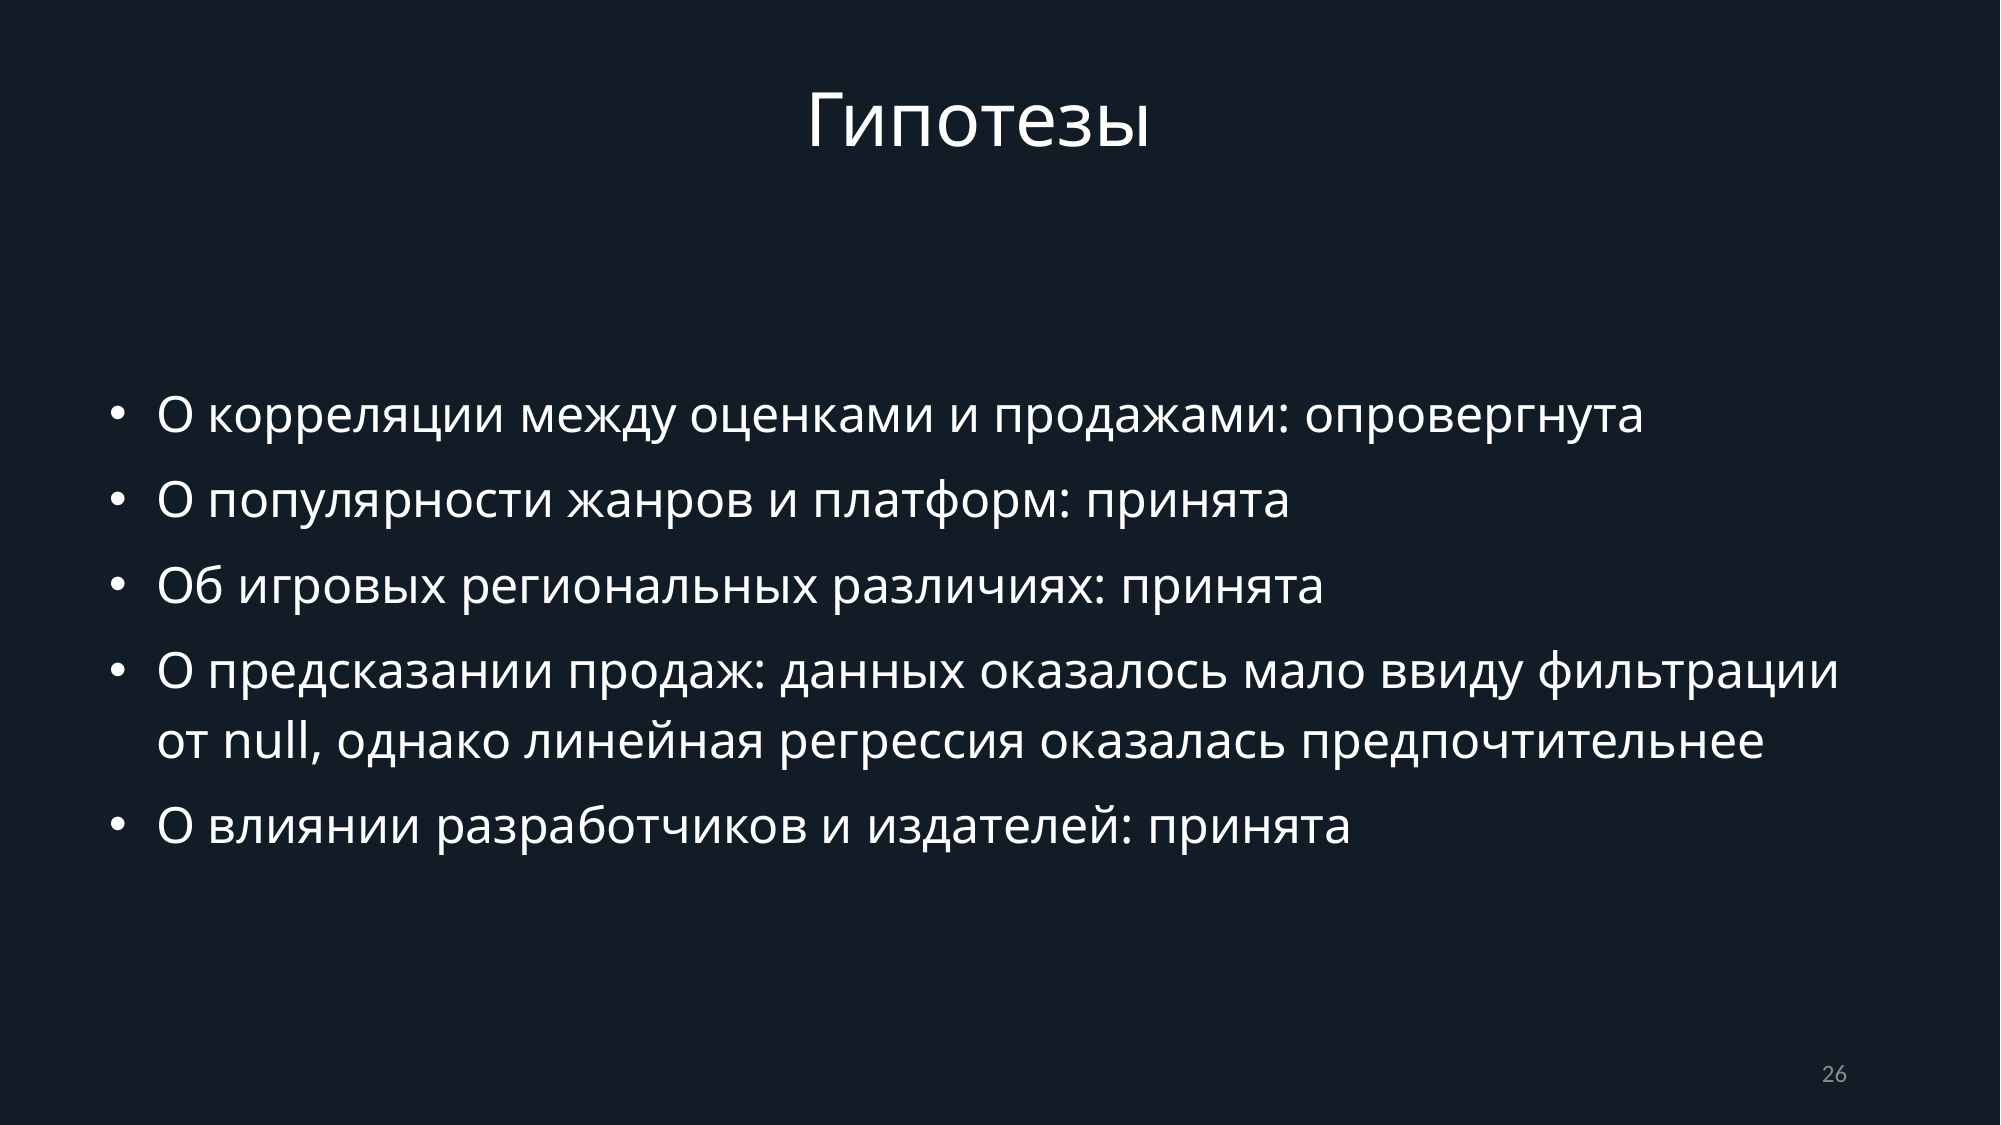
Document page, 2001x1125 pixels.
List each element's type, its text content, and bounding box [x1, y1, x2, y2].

text_box Гипотезы [790, 63, 1209, 169]
text_box О корреляции между оценками и продажами: опровергнута О популярности жанров и платформ: принята Об игровых региональных различиях: принята О предсказании продаж: данных оказалось мало ввиду фильтрации от null, однако линейная регрессия оказалась предпочтительнее О влиянии разработчиков и издателей: принята [94, 365, 1864, 862]
slide_number 26 [1412, 1042, 1863, 1103]
